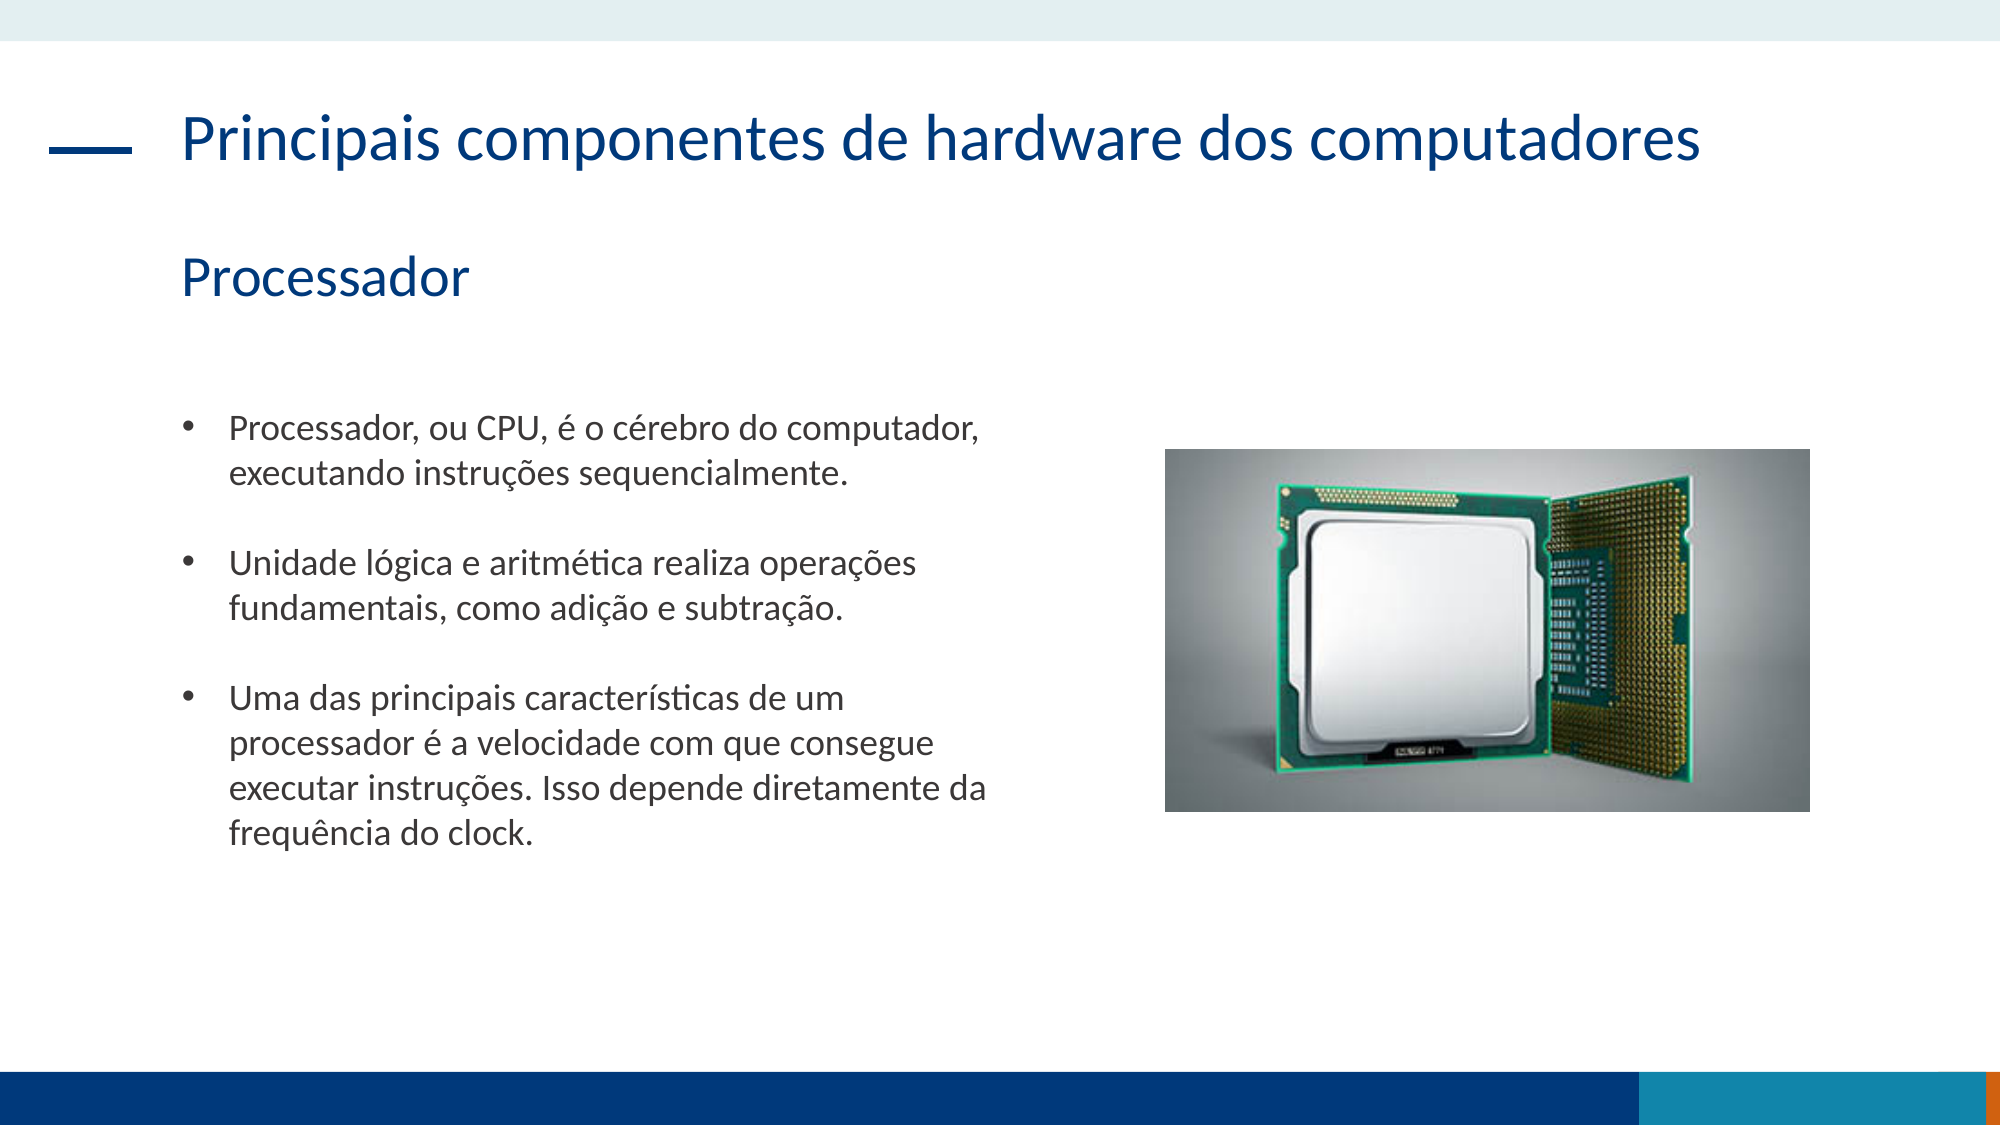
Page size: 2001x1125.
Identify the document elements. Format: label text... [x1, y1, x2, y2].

text_box Processador, ou CPU, é o cérebro do computador, executando instruções sequencialmente. Unidade lógica e aritmética realiza operações fundamentais, como adição e subtração. Uma das principais características de um processador é a velocidade com que consegue executar instruções. Isso depende diretamente da frequência do clock. [167, 395, 1018, 861]
picture [1165, 449, 1810, 812]
list Principais componentes de hardware dos computadores [167, 95, 1833, 237]
list Processador [167, 238, 1833, 380]
